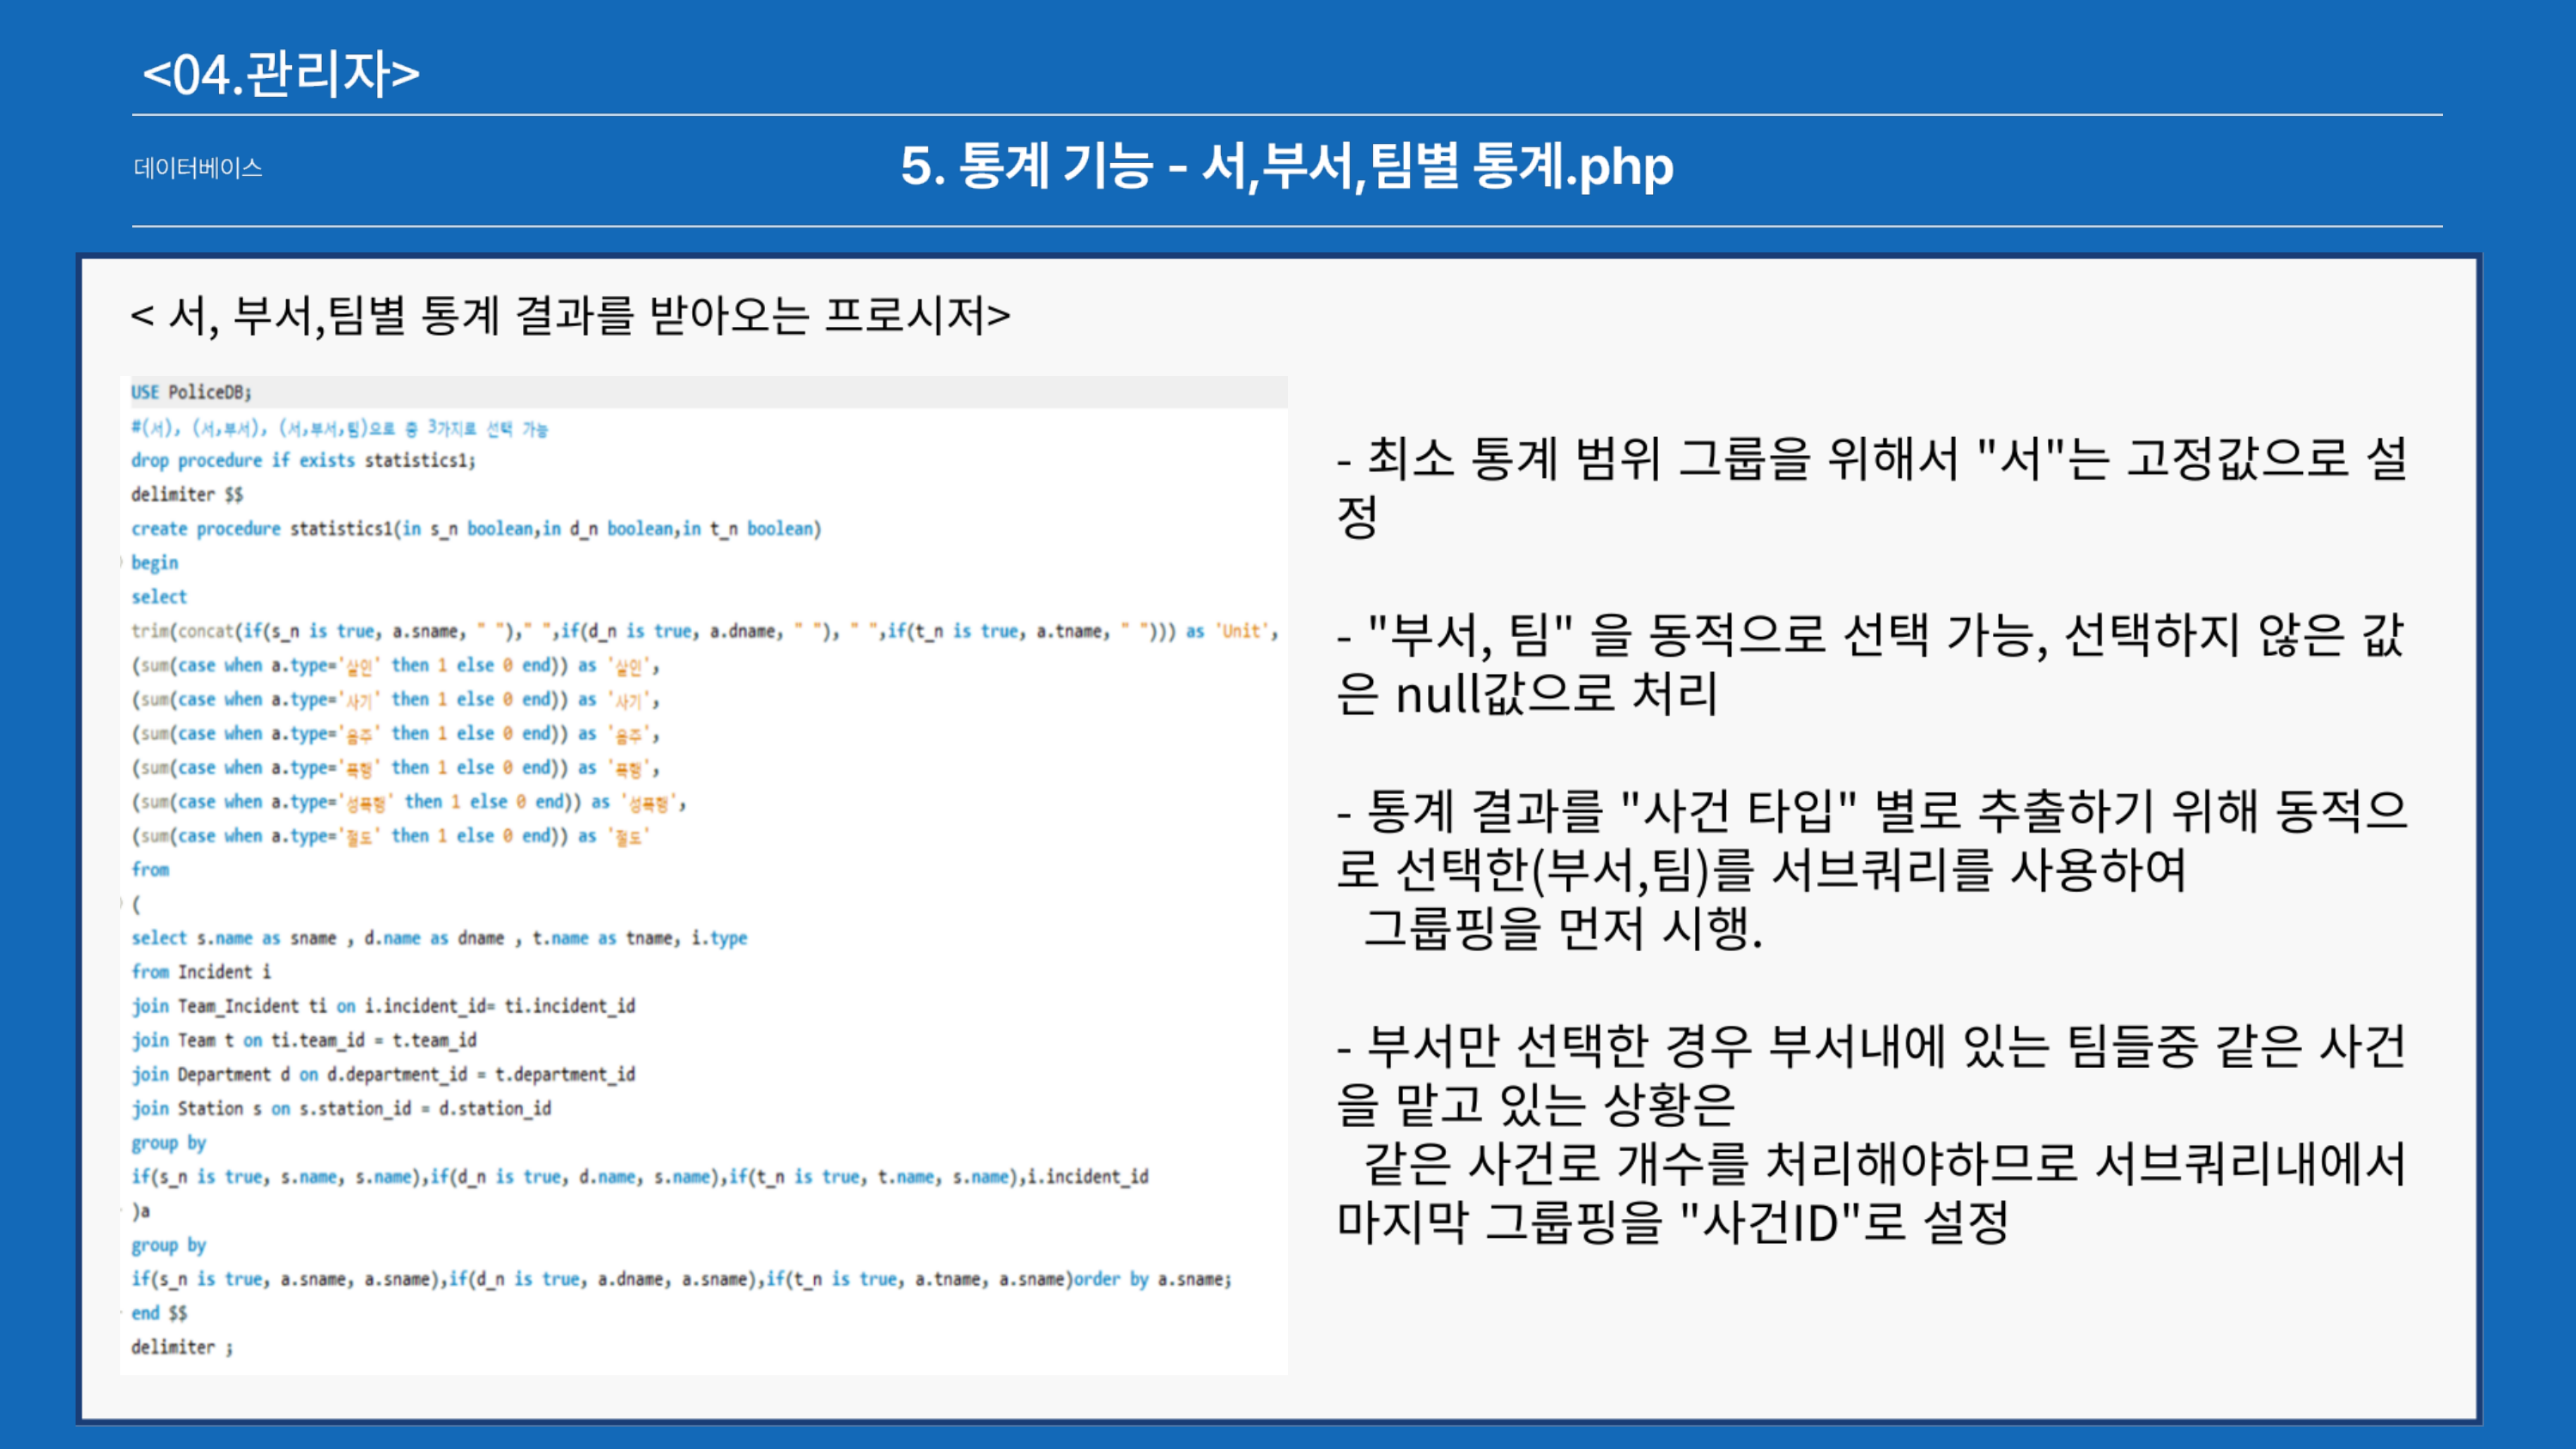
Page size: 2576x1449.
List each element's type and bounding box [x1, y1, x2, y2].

picture [1328, 415, 2431, 1268]
picture [102, 25, 446, 142]
text_box [450, 111, 2444, 120]
text_box [120, 375, 1289, 1375]
text_box [76, 252, 2484, 1427]
picture [801, 122, 1699, 222]
picture [130, 147, 276, 198]
picture [124, 276, 1032, 367]
text_box [132, 222, 2444, 232]
